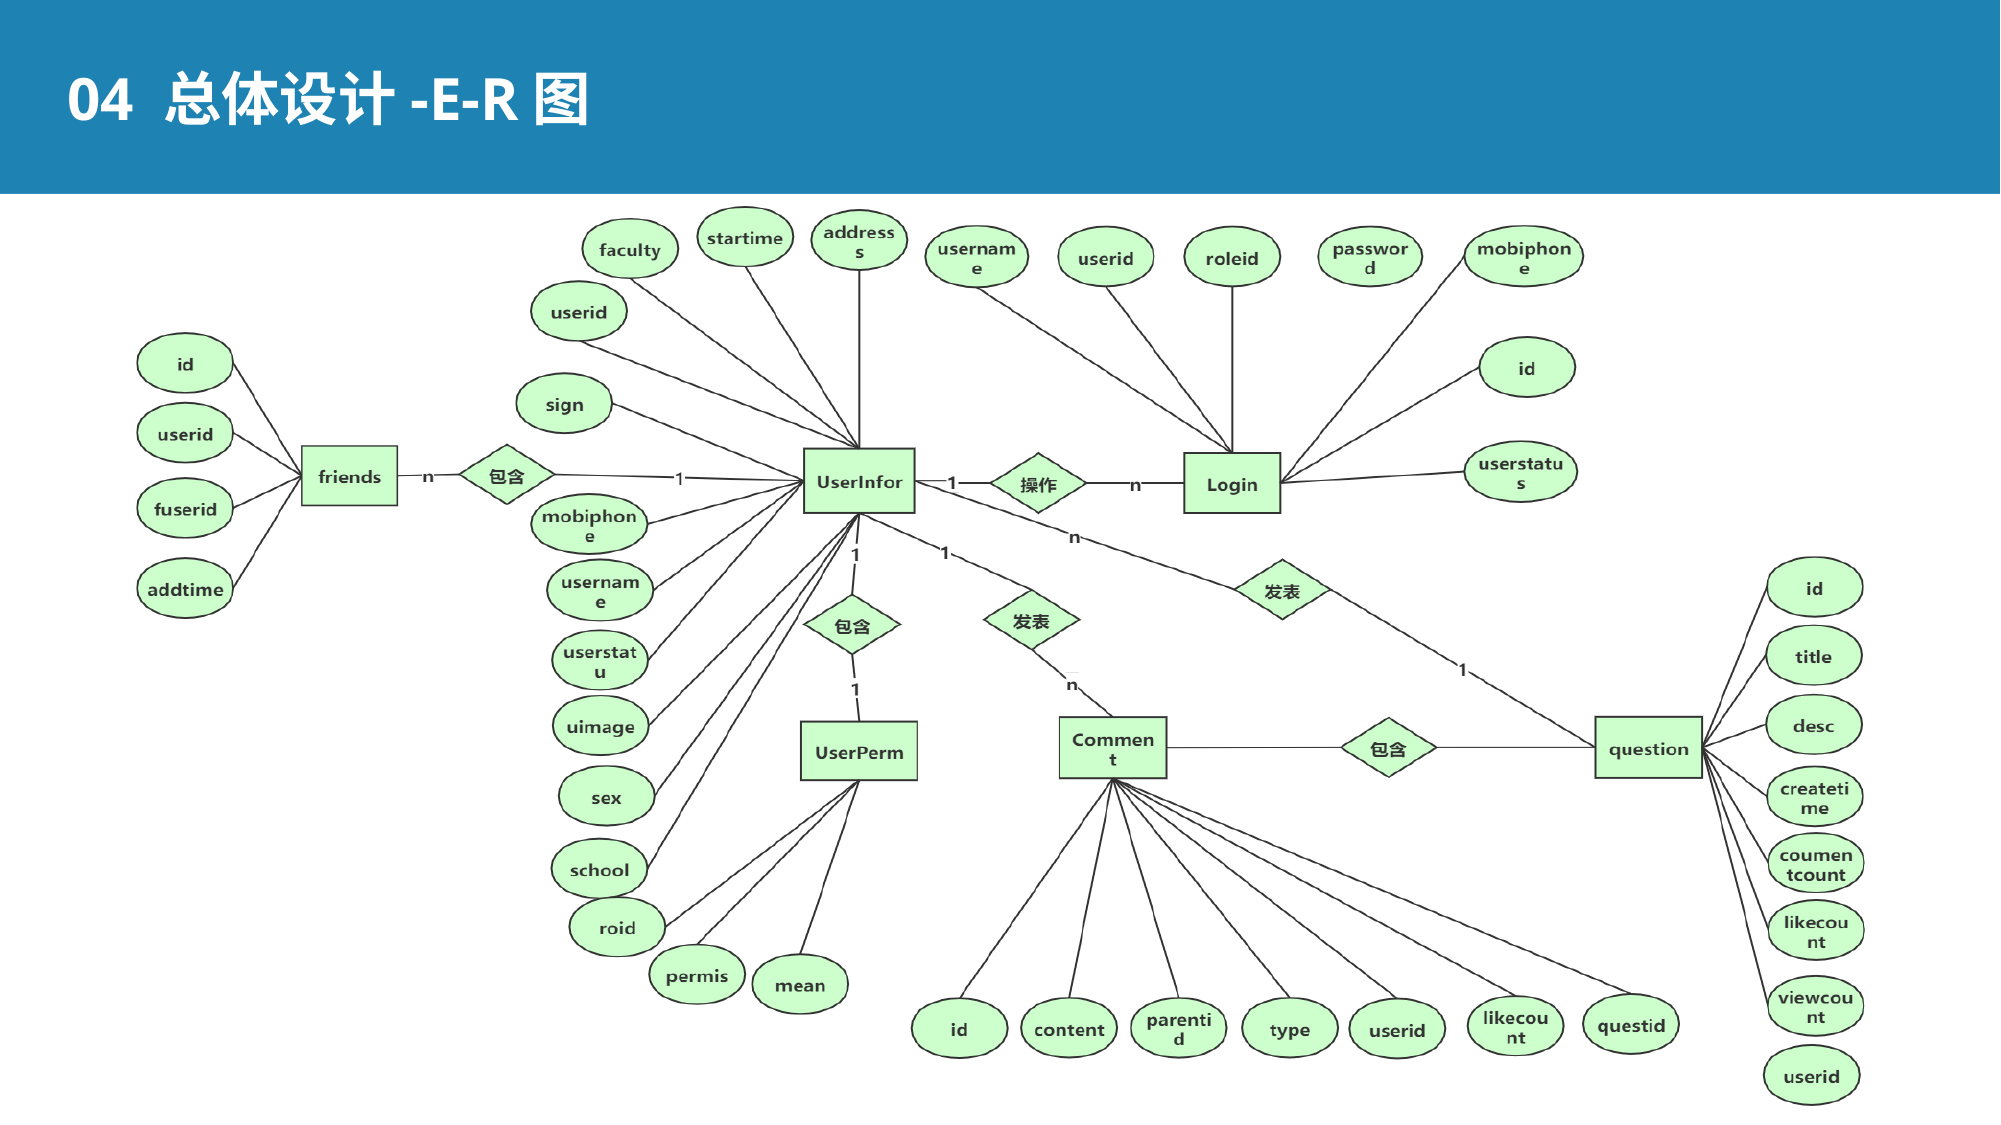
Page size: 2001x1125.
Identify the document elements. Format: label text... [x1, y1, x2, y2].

list 04 总体设计-E-R图 [52, 41, 924, 162]
picture [113, 185, 1887, 1125]
